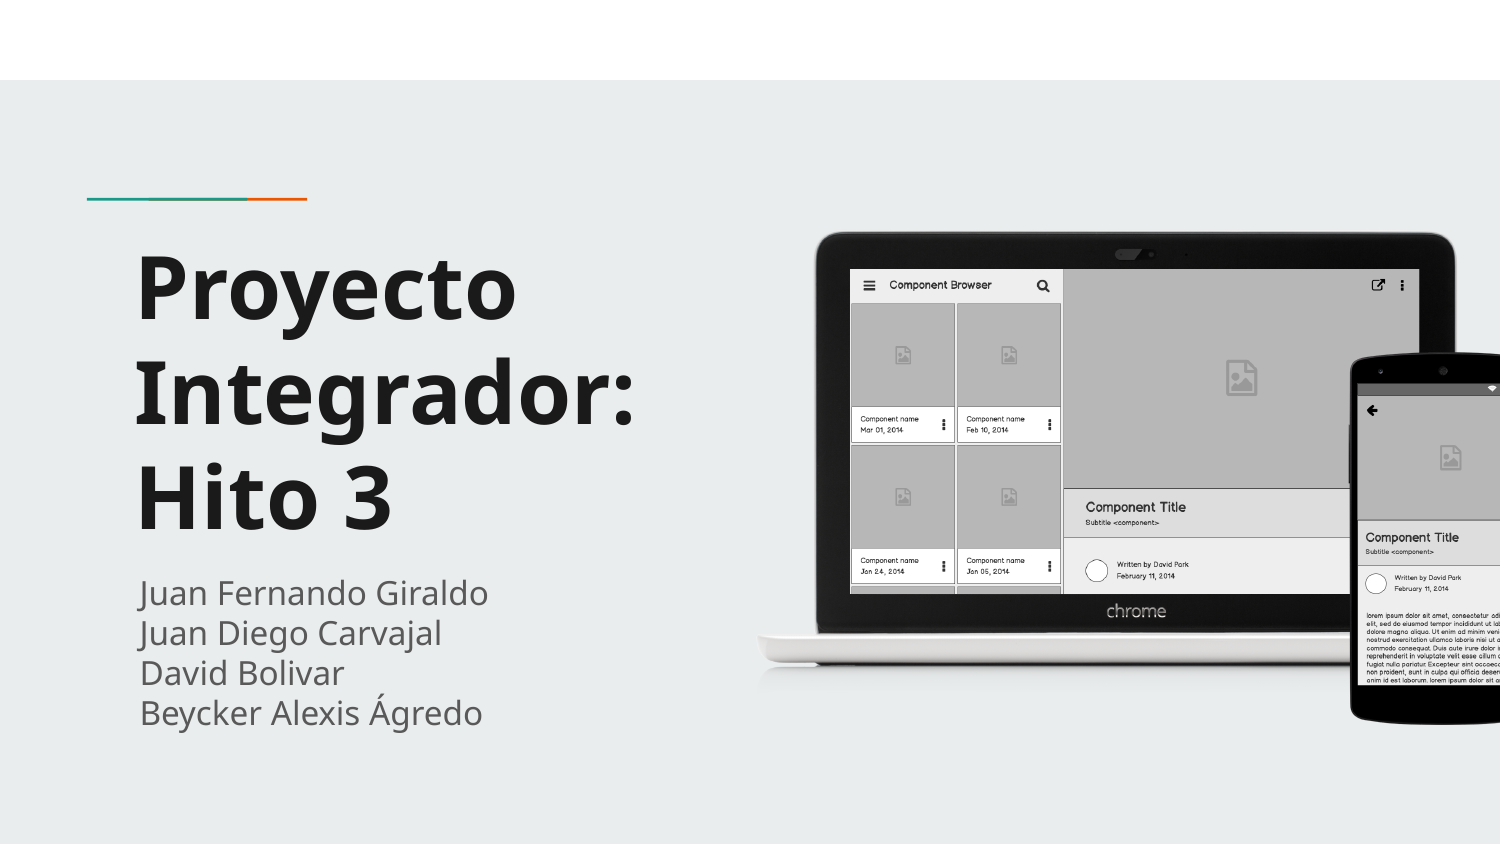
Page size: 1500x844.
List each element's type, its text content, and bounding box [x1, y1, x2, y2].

title Proyecto Integrador: Hito 3 [119, 216, 907, 455]
subtitle Juan Fernando Giraldo Juan Diego Carvajal David Bolivar Beycker Alexis Ágredo [124, 557, 746, 693]
picture [755, 229, 1500, 725]
